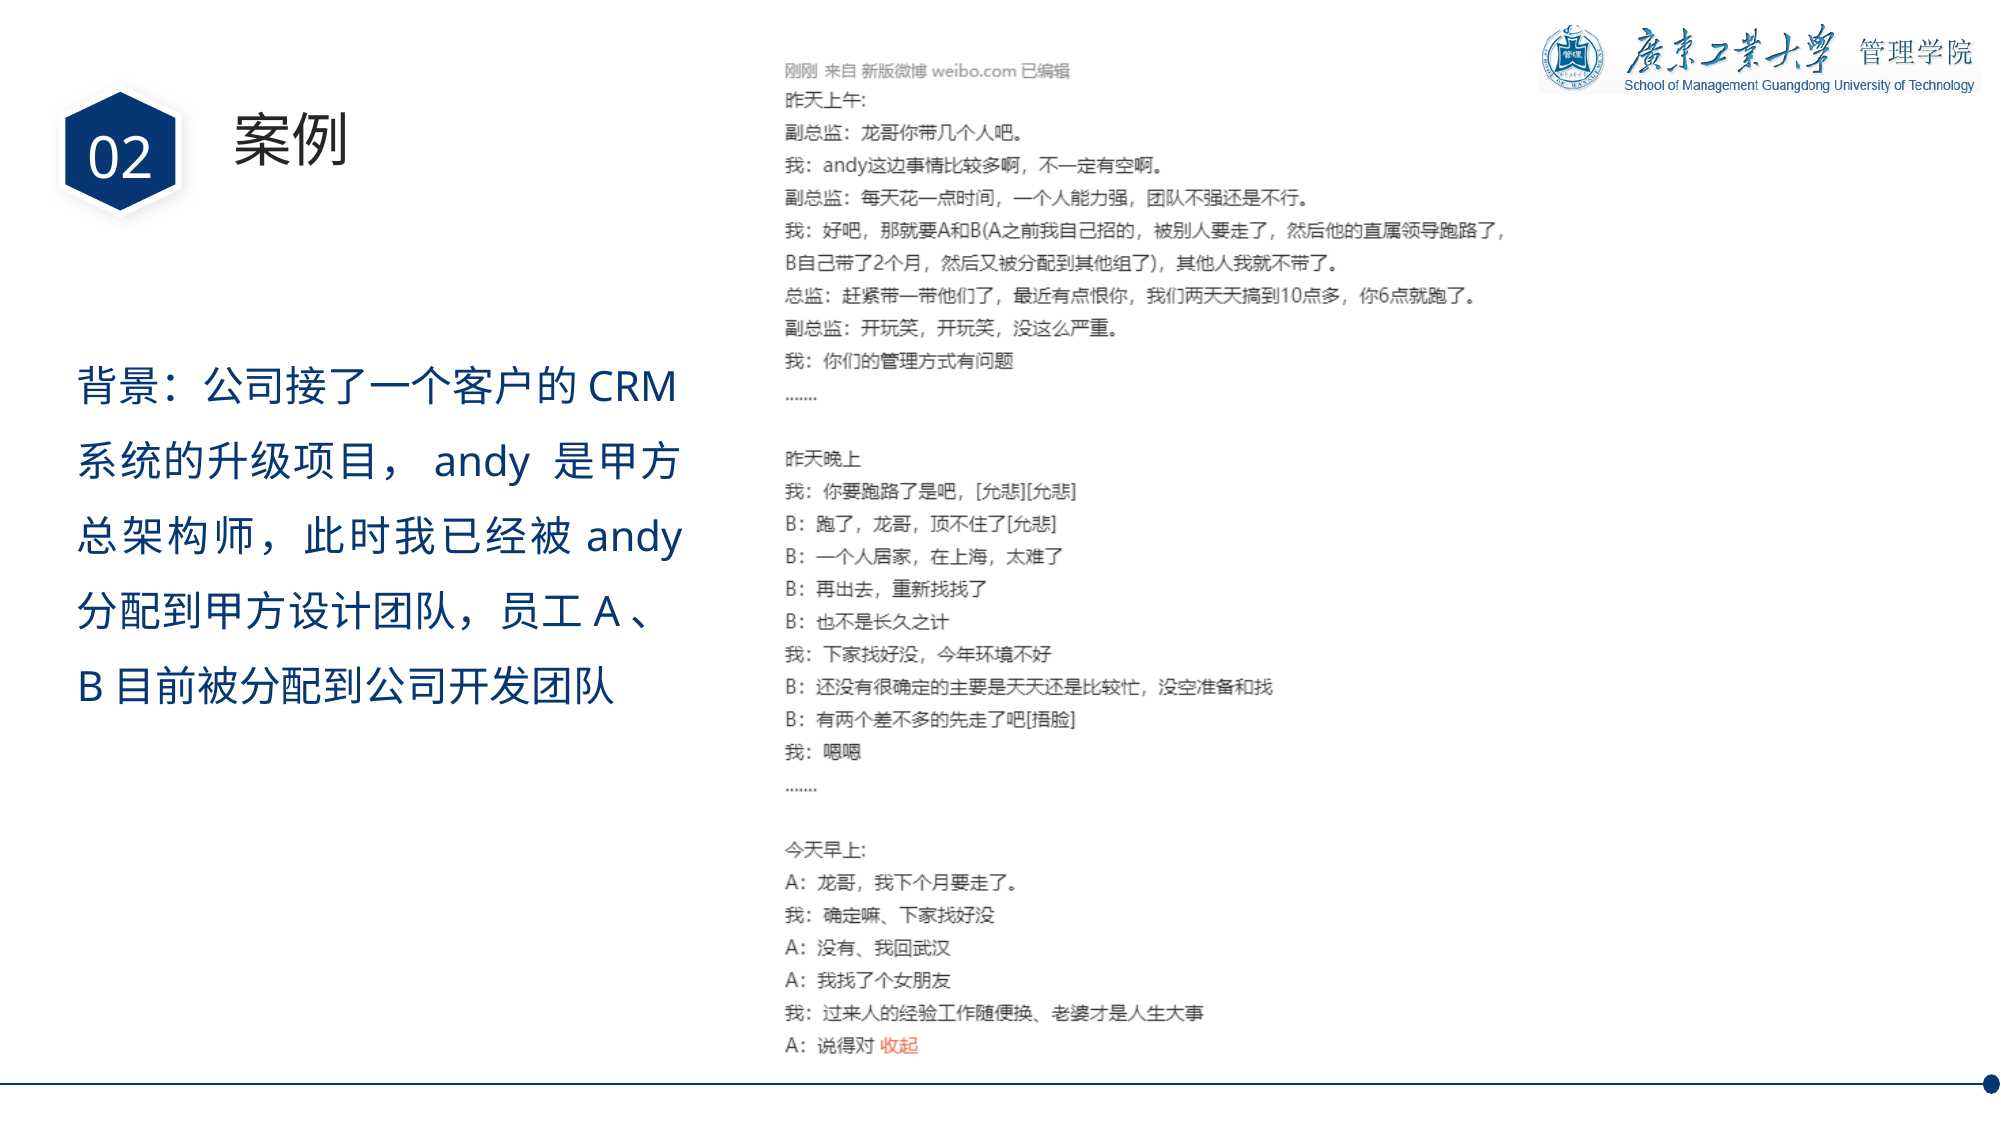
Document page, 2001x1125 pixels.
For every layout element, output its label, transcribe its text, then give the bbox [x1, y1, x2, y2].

text_box 背景：公司接了一个客户的CRM系统的升级项目，andy 是甲方总架构师，此时我已经被andy 分配到甲方设计团队，员工A、B目前被分配到公司开发团队 [62, 327, 698, 718]
picture [775, 21, 1981, 1066]
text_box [62, 88, 179, 215]
text_box 案例 [218, 95, 365, 181]
